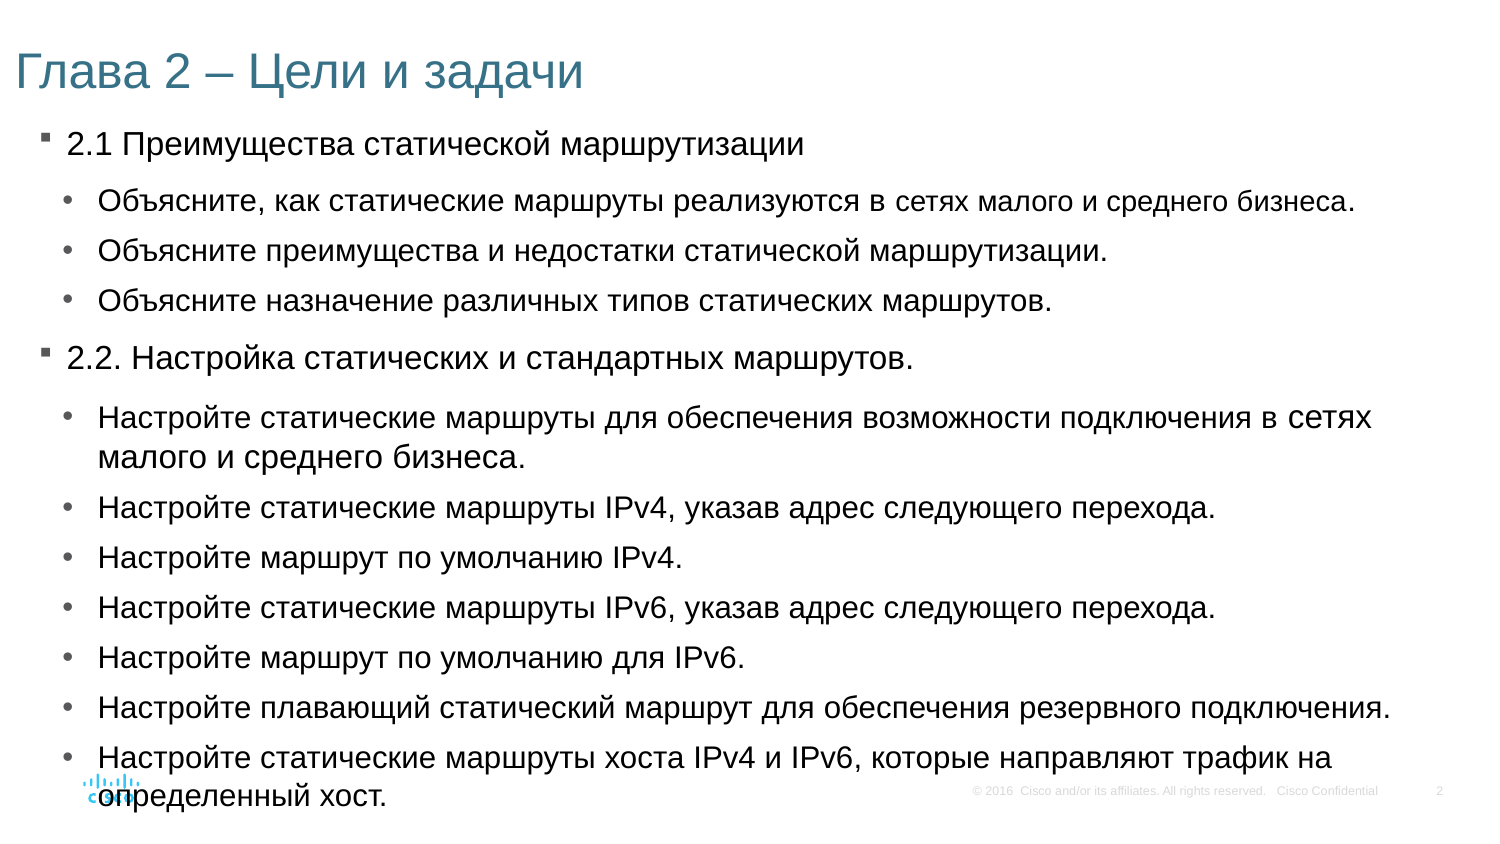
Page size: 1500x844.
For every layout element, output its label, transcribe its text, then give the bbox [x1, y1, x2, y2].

list 2.1 Преимущества статической маршрутизации Объясните, как статические маршруты реализуются в сетях малого и среднего бизнеса. Объясните преимущества и недостатки статической маршрутизации. Объясните назначение различных типов статических маршрутов. 2.2. Настройка статических и стандартных маршрутов. Настройте статические маршруты для обеспечения возможности подключения в сетях малого и среднего бизнеса. Настройте статические маршруты IPv4, указав адрес следующего перехода. Настройте маршрут по умолчанию IPv4. Настройте статические маршруты IPv6, указав адрес следующего перехода. Настройте маршрут по умолчанию для IPv6. Настройте плавающий статический маршрут для обеспечения резервного подключения. Настройте статические маршруты хоста IPv4 и IPv6, которые направляют трафик на определенный хост. [23, 131, 1477, 797]
title Глава 2 – Цели и задачи [0, 6, 1500, 131]
